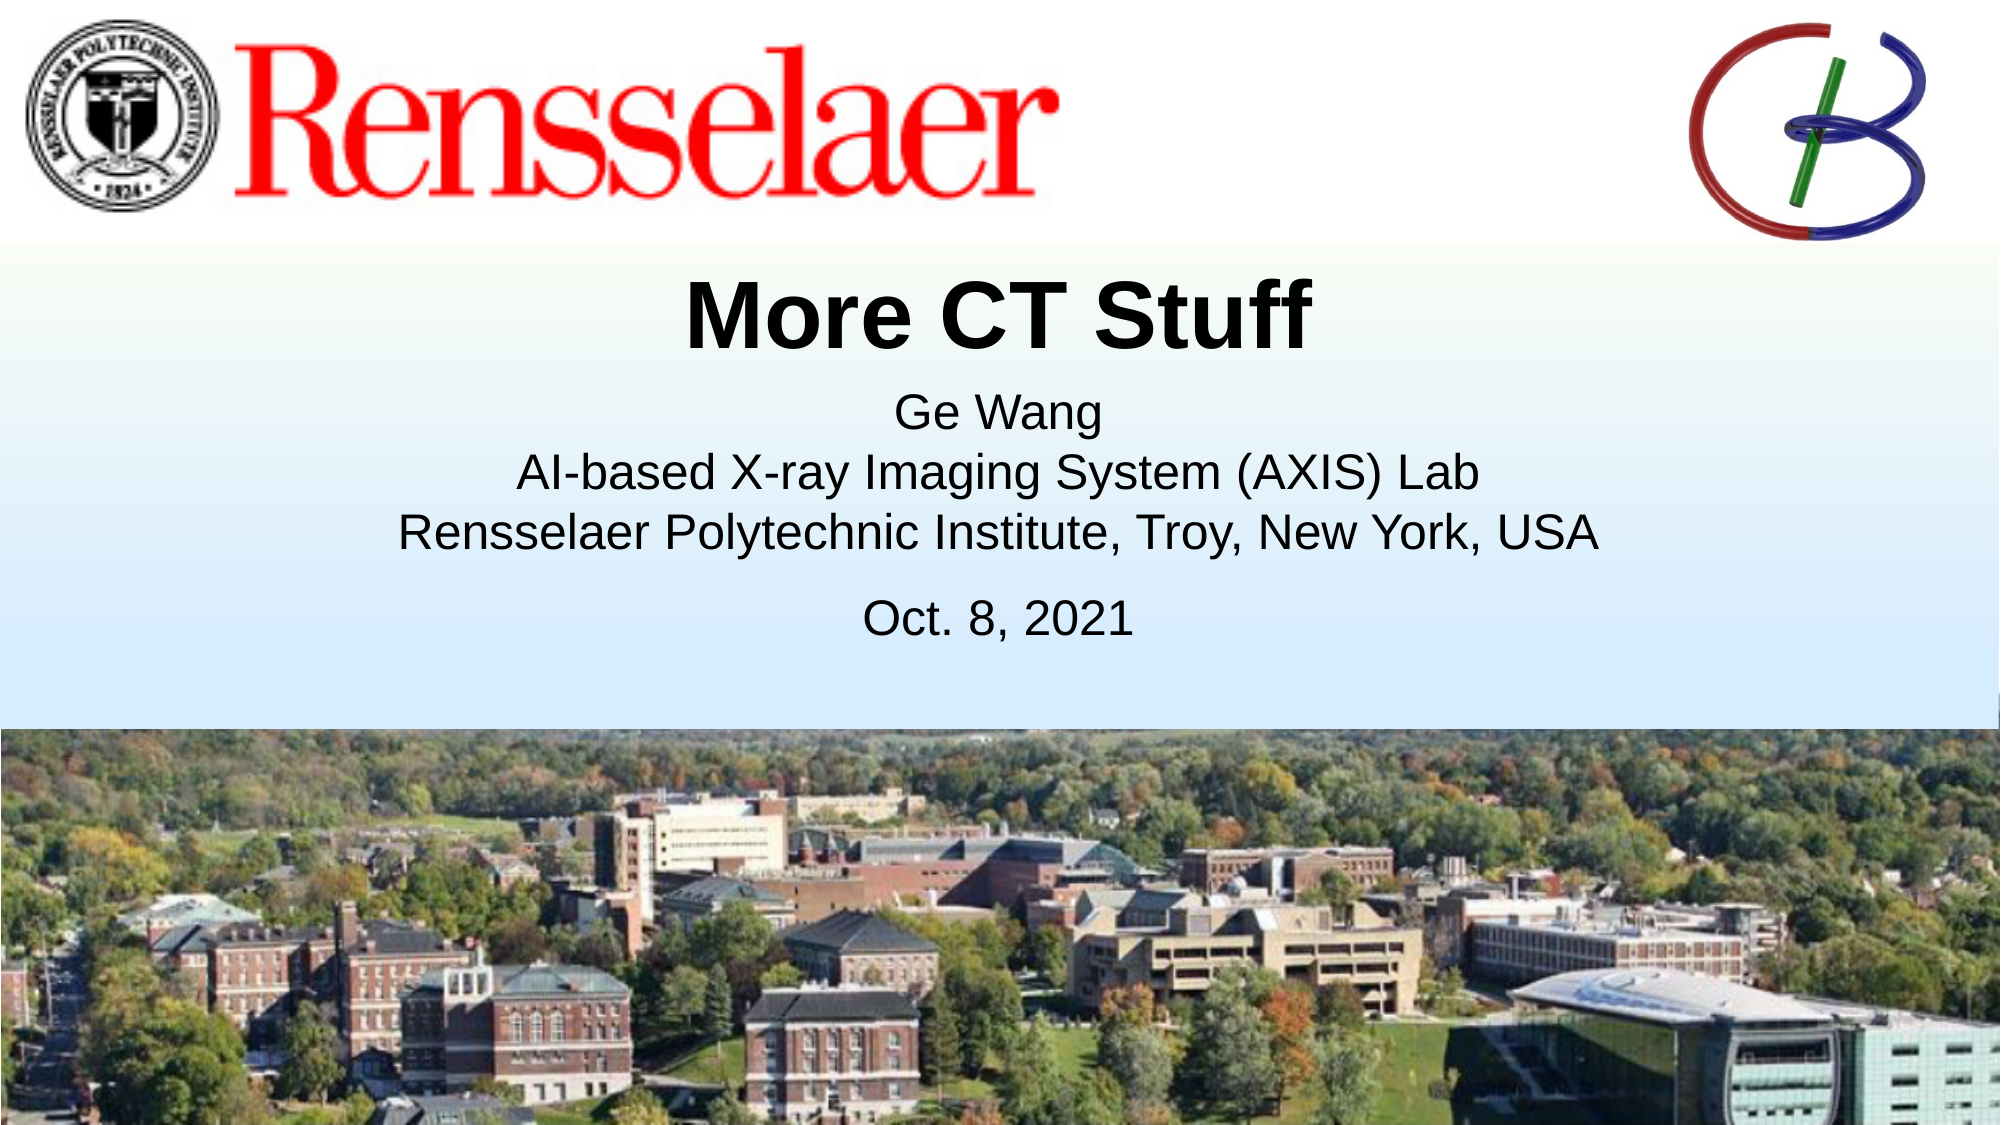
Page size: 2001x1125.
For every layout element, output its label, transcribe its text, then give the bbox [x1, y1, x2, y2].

picture [24, 17, 1063, 216]
picture [0, 661, 2000, 1125]
text_box Convolutional network with parameter  [1685, 244, 1930, 249]
title Deep Image Prior [23, 17, 1066, 219]
text_box [0, 0, 2000, 653]
text_box More CT Stuff Ge Wang AI-based X-ray Imaging System (AXIS) Lab Rensselaer Polytechnic Institute, Troy, New York, USA Oct. 8, 2021 [0, 244, 1999, 653]
title Deep Image Prior [1685, 15, 1930, 244]
picture [1686, 17, 1927, 246]
